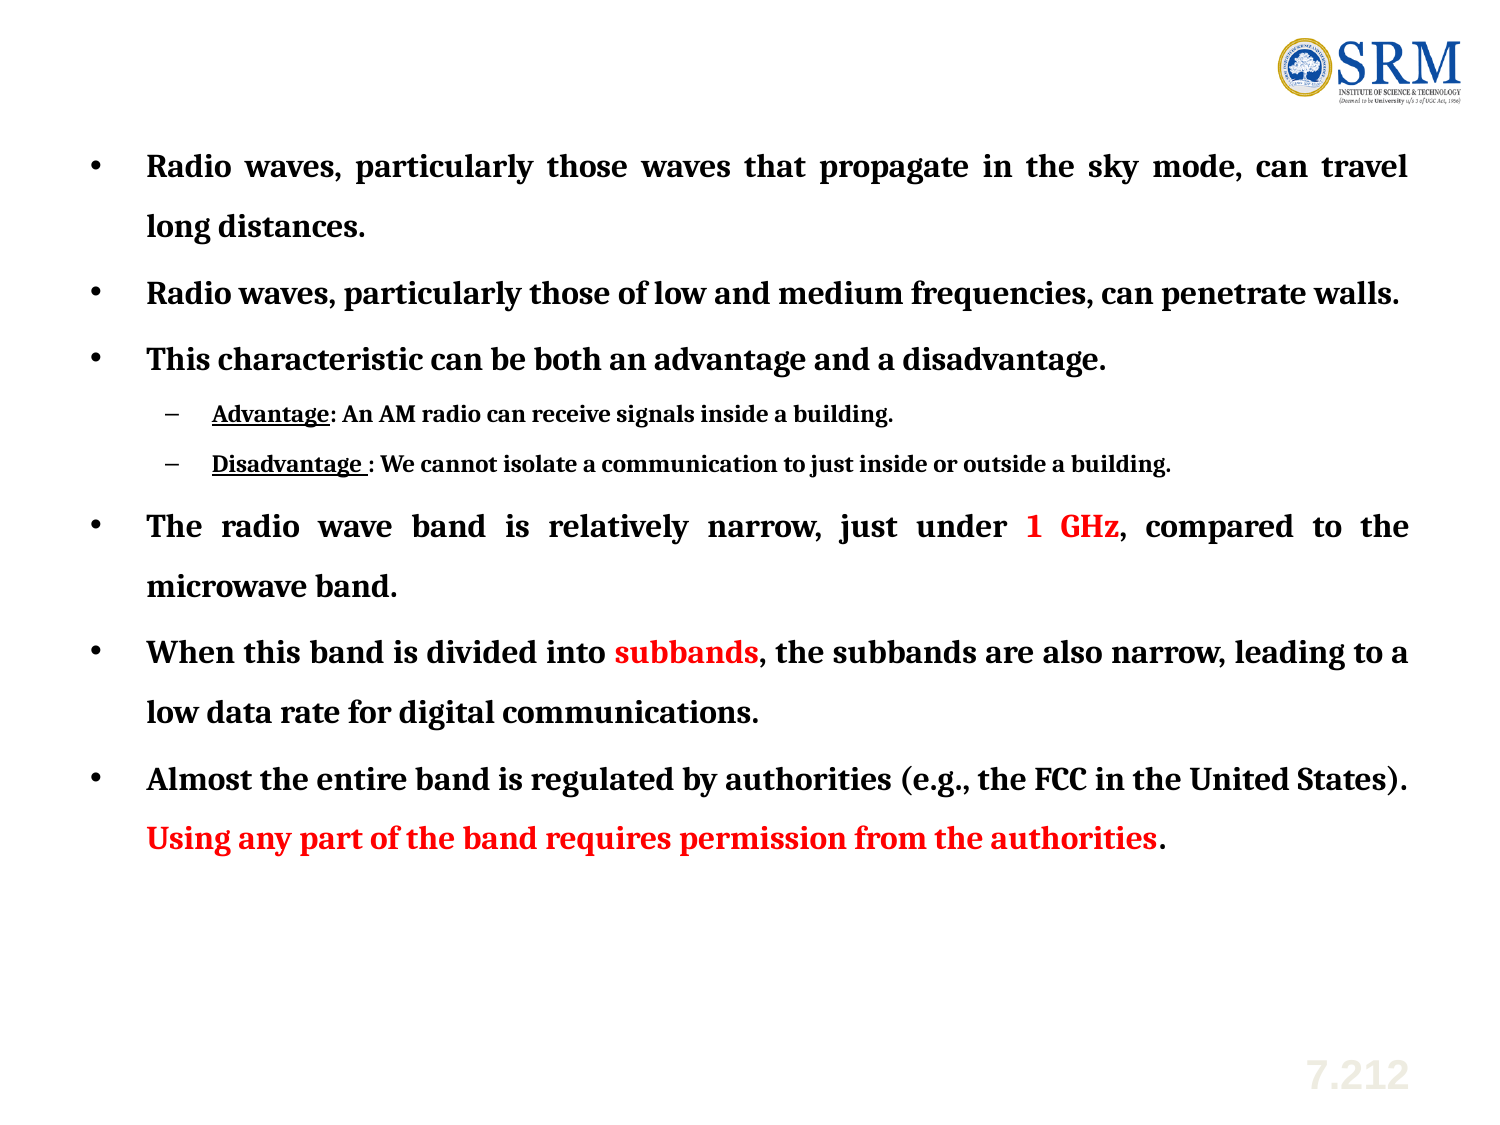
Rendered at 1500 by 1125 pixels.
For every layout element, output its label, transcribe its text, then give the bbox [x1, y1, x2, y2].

slide_number 7.212 [1074, 1042, 1425, 1103]
picture [1275, 25, 1466, 113]
list Radio waves, particularly those waves that propagate in the sky mode, can travel long distances. Radio waves, particularly those of low and medium frequencies, can penetrate walls. This characteristic can be both an advantage and a disadvantage. Advantage: An AM radio can receive signals inside a building. Disadvantage : We cannot isolate a communication to just inside or outside a building. The radio wave band is relatively narrow, just under 1 GHz, compared to the microwave band. When this band is divided into subbands, the subbands are also narrow, leading to a low data rate for digital communications. Almost the entire band is regulated by authorities (e.g., the FCC in the United States). Using any part of the band requires permission from the authorities. [74, 116, 1426, 1006]
